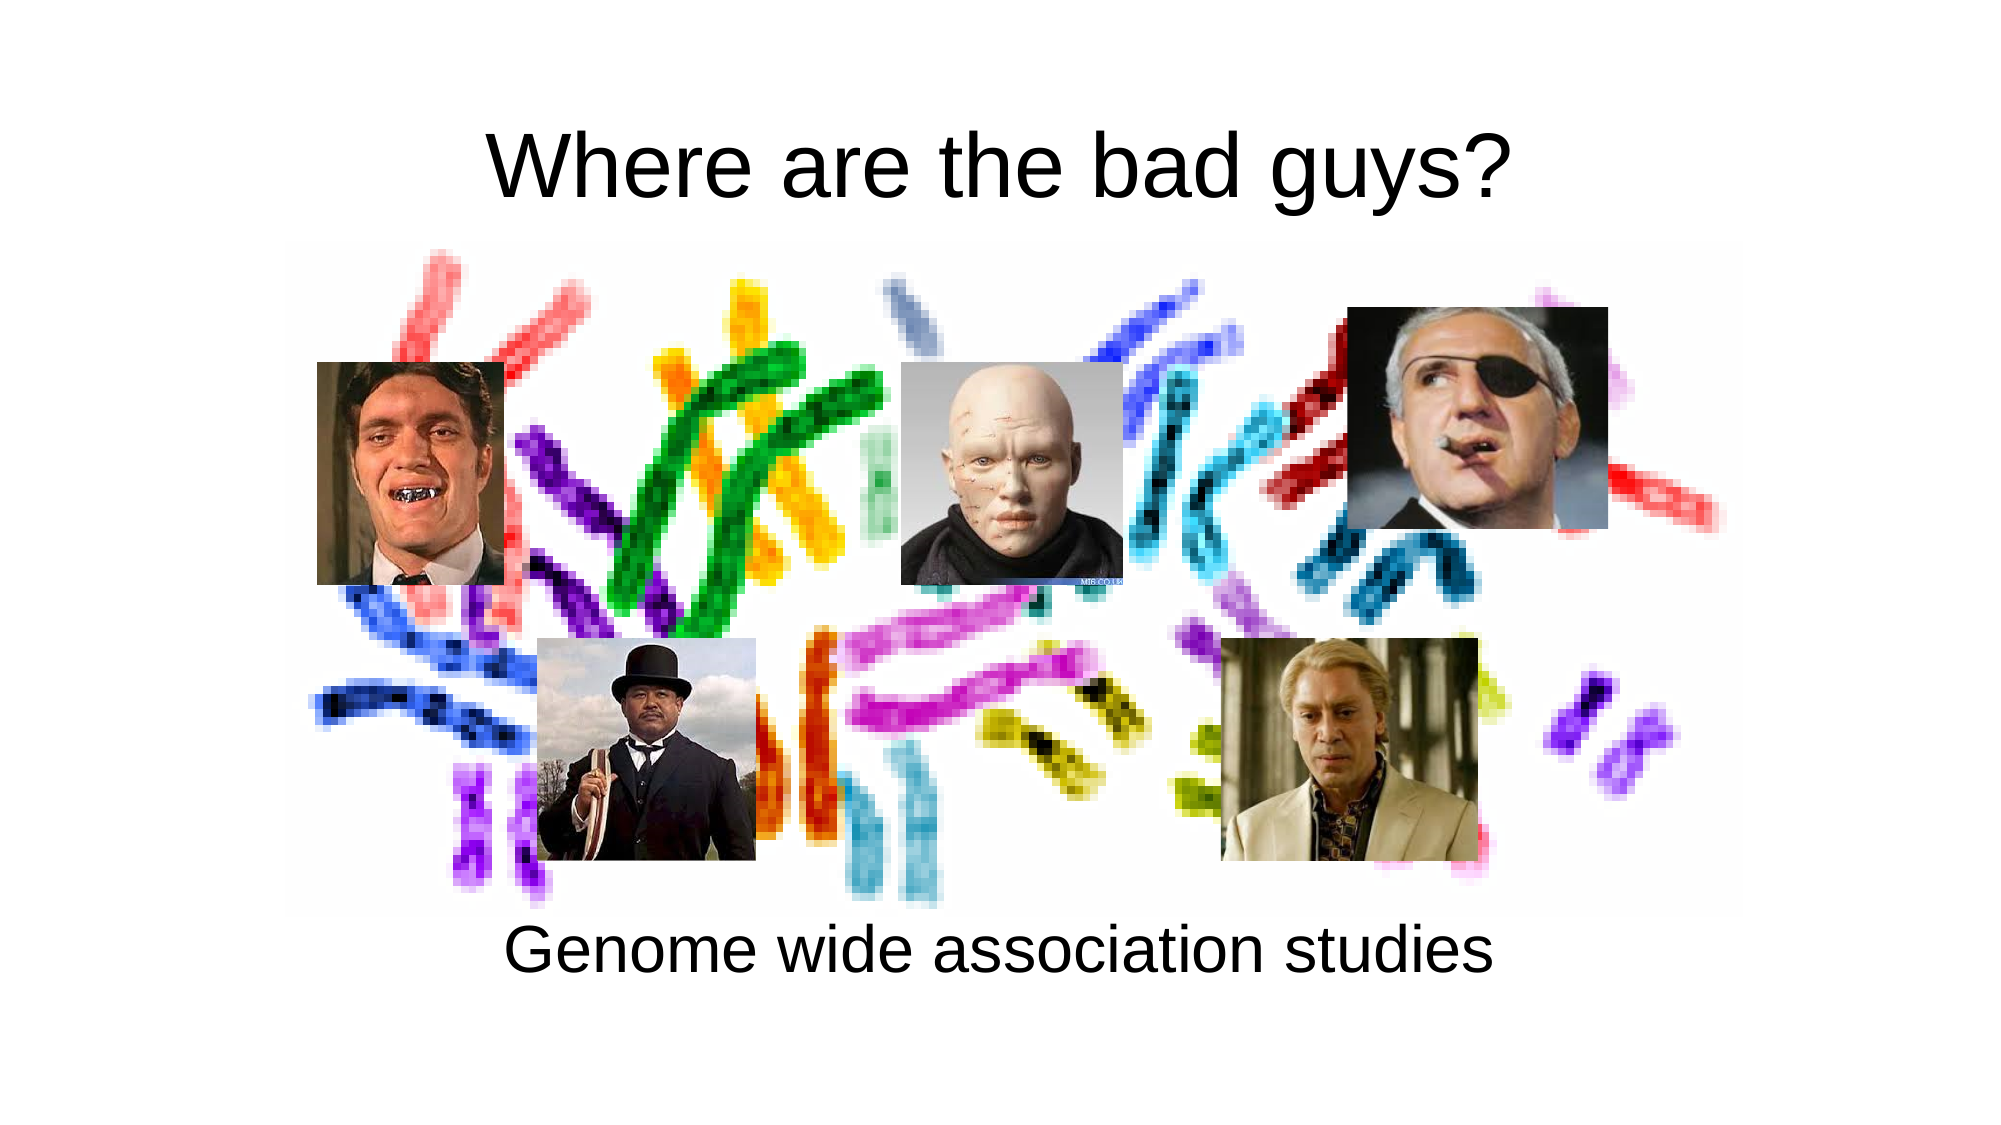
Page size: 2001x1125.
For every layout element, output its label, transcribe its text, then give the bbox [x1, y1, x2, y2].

picture [285, 226, 1743, 918]
subtitle Genome wide association studies [437, 925, 1563, 1103]
title Where are the bad guys? [309, 13, 1691, 225]
